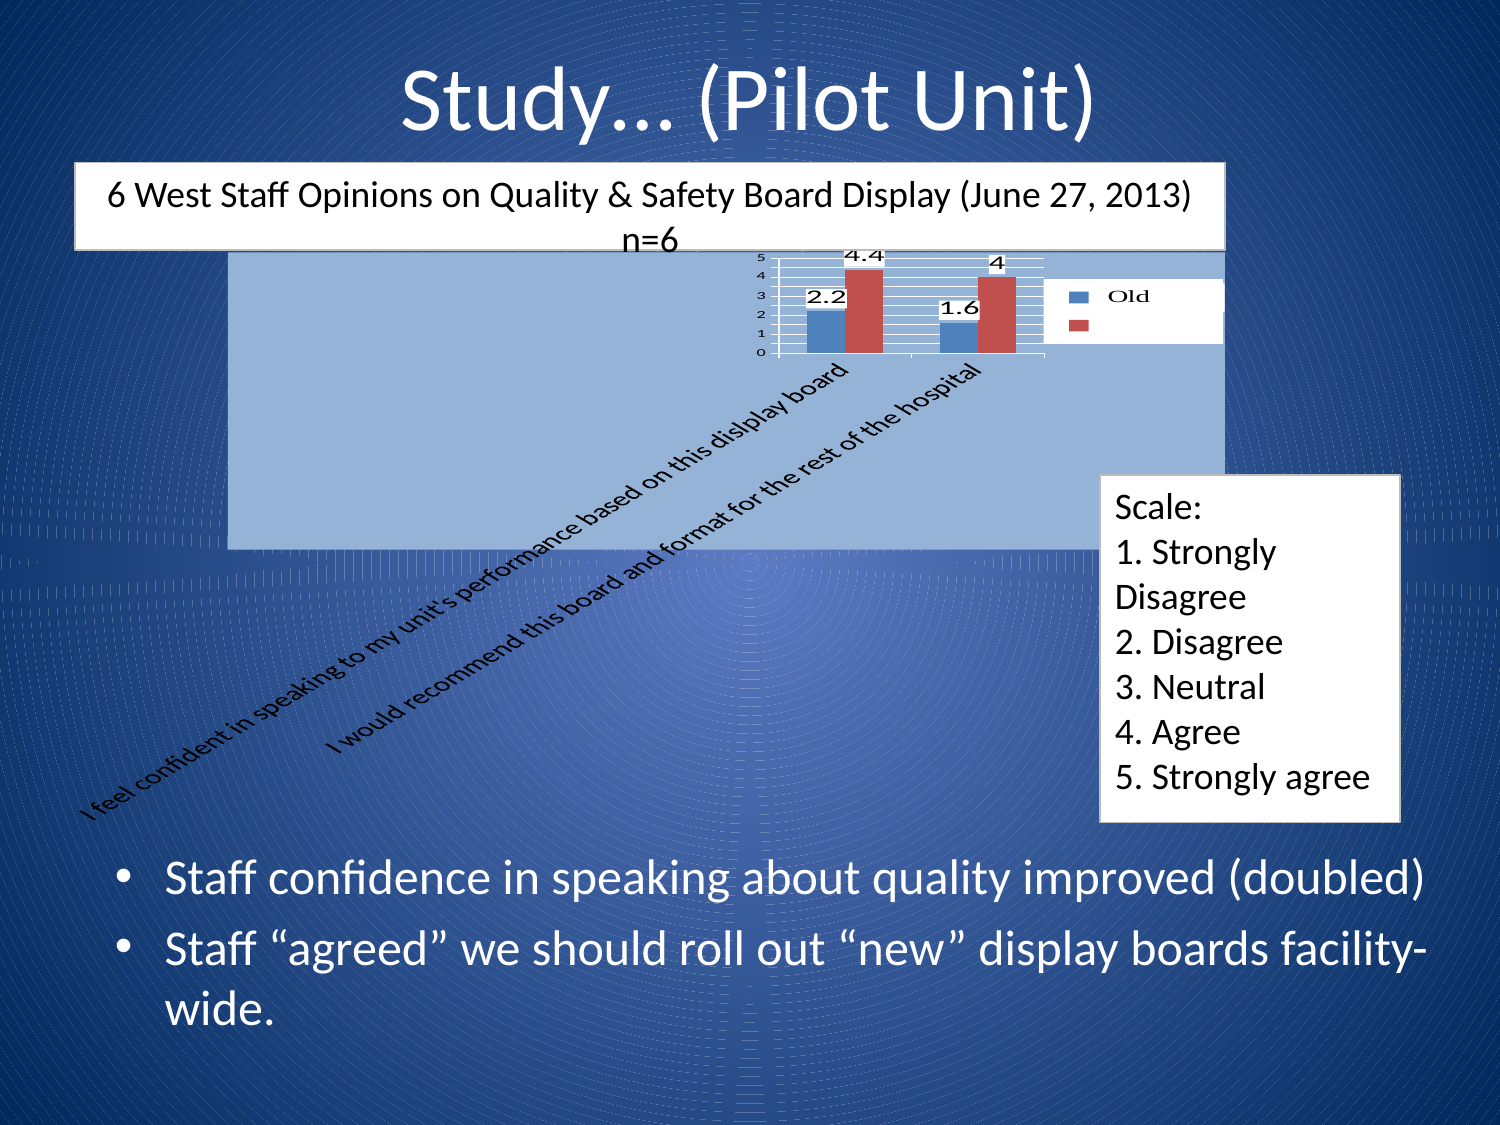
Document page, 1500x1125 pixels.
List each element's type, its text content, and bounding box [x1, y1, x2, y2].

chart [74, 246, 1226, 826]
text_box 6 West Staff Opinions on Quality & Safety Board Display (June 27, 2013) n=6 [75, 162, 1225, 246]
text_box Scale: 1. Strongly Disagree 2. Disagree 3. Neutral 4. Agree 5. Strongly agree [1229, 474, 1400, 823]
title Study… (Pilot Unit) [75, 0, 1425, 188]
list Staff confidence in speaking about quality improved (doubled) Staff “agreed” we should roll out “new” display boards facility-wide. [99, 837, 1450, 1100]
